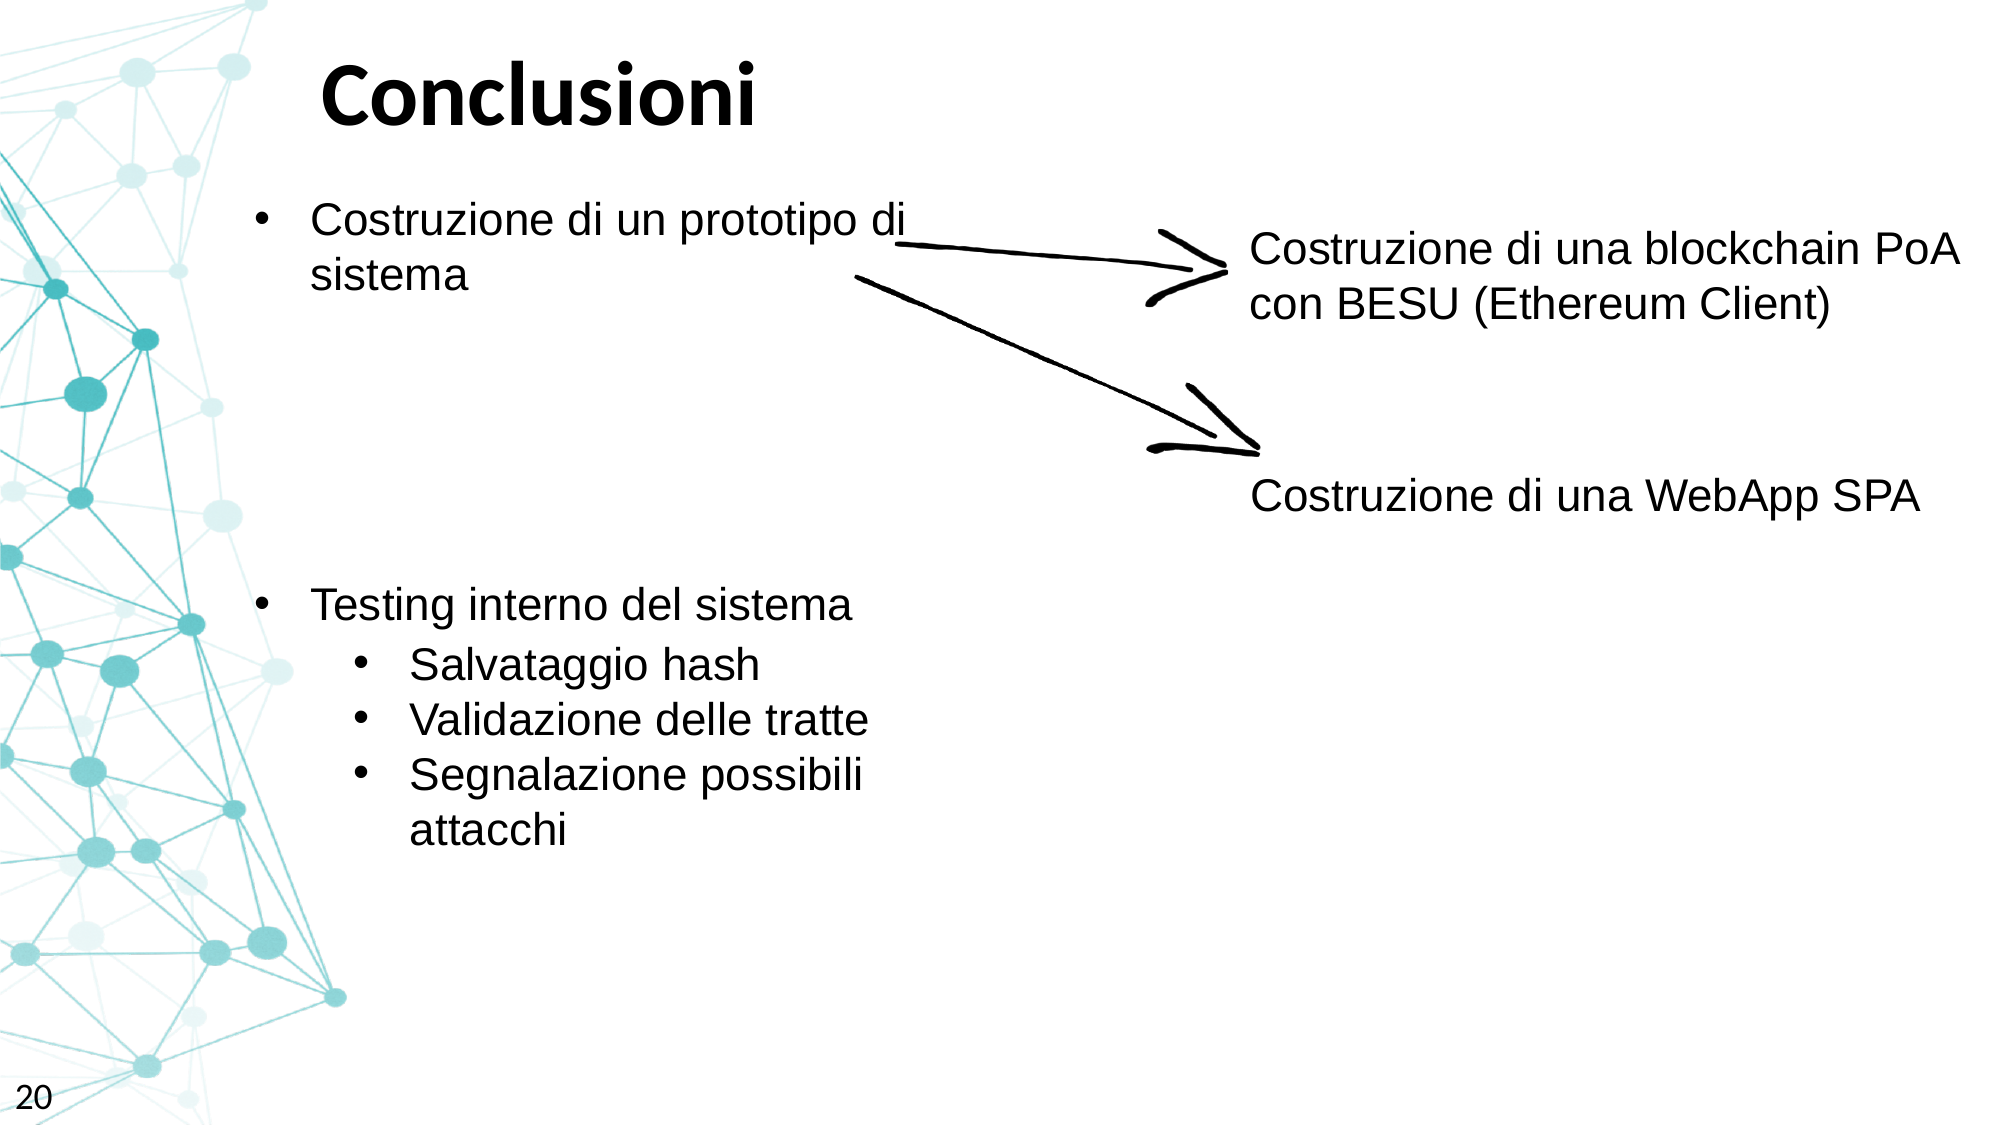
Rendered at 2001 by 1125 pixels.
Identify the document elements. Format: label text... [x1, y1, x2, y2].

text_box Costruzione di un prototipo di sistema Testing interno del sistema [239, 182, 1088, 639]
text_box Salvataggio hash Validazione delle tratte Segnalazione possibili attacchi [338, 639, 1012, 889]
picture [0, 0, 737, 1124]
text_box Costruzione di una blockchain PoA con BESU (Ethereum Client) [1234, 211, 2000, 343]
text_box Costruzione di una WebApp SPA [1235, 458, 1966, 529]
picture [884, 214, 1234, 317]
text_box 20 [0, 1064, 75, 1125]
text_box Conclusioni [162, 26, 918, 152]
picture [821, 320, 1284, 493]
